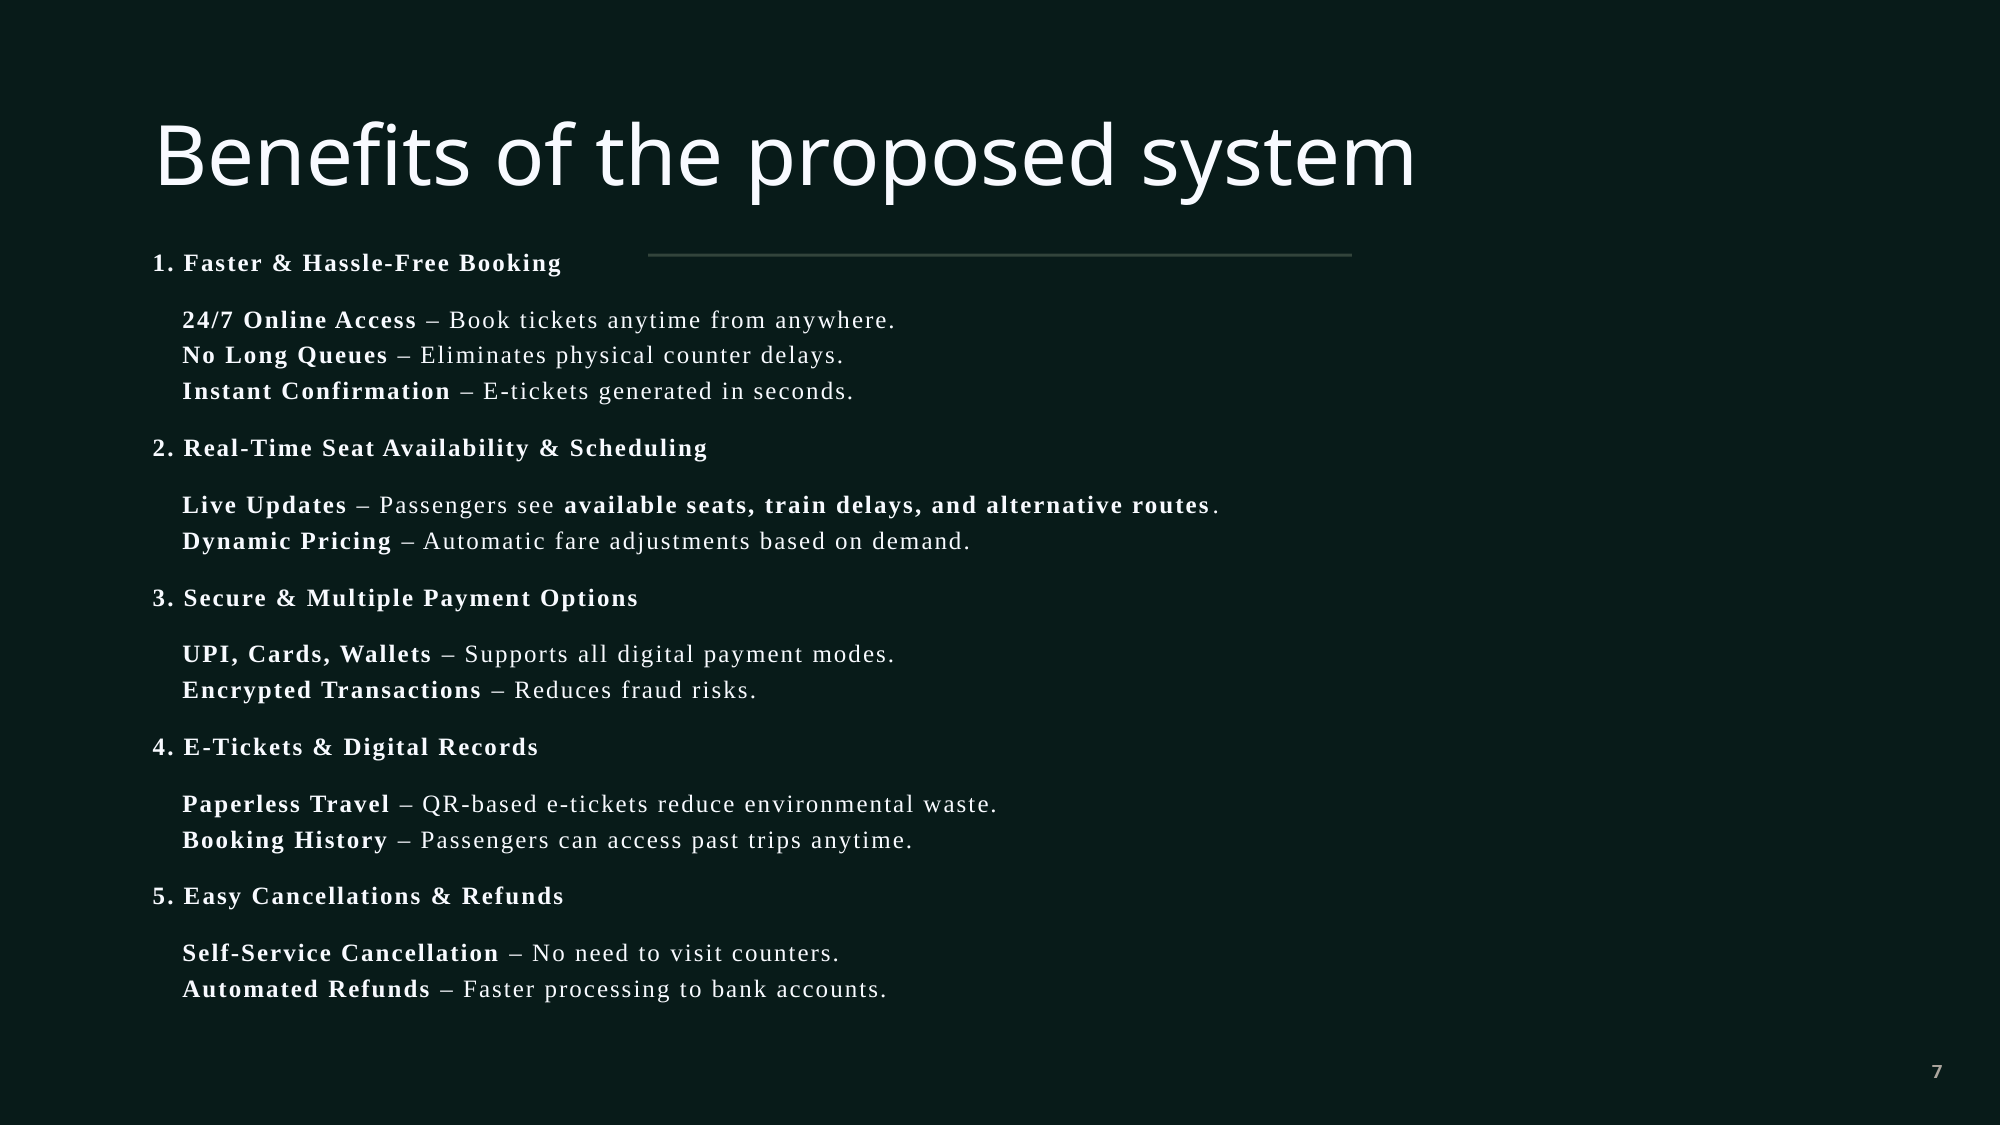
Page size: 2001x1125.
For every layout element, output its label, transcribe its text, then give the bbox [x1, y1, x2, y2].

slide_number 7 [1725, 1042, 1958, 1103]
title Benefits of the proposed system [138, 90, 1864, 213]
list 1. Faster & Hassle-Free Booking ✅ 24/7 Online Access – Book tickets anytime from anywhere. ✅ No Long Queues – Eliminates physical counter delays. ✅ Instant Confirmation – E-tickets generated in seconds. 2. Real-Time Seat Availability & Scheduling ✅ Live Updates – Passengers see available seats, train delays, and alternative routes. ✅ Dynamic Pricing – Automatic fare adjustments based on demand. 3. Secure & Multiple Payment Options ✅ UPI, Cards, Wallets – Supports all digital payment modes. ✅ Encrypted Transactions – Reduces fraud risks. 4. E-Tickets & Digital Records ✅ Paperless Travel – QR-based e-tickets reduce environmental waste. ✅ Booking History – Passengers can access past trips anytime. 5. Easy Cancellations & Refunds ✅ Self-Service Cancellation – No need to visit counters. ✅ Automated Refunds – Faster processing to bank accounts. [137, 232, 1826, 1063]
